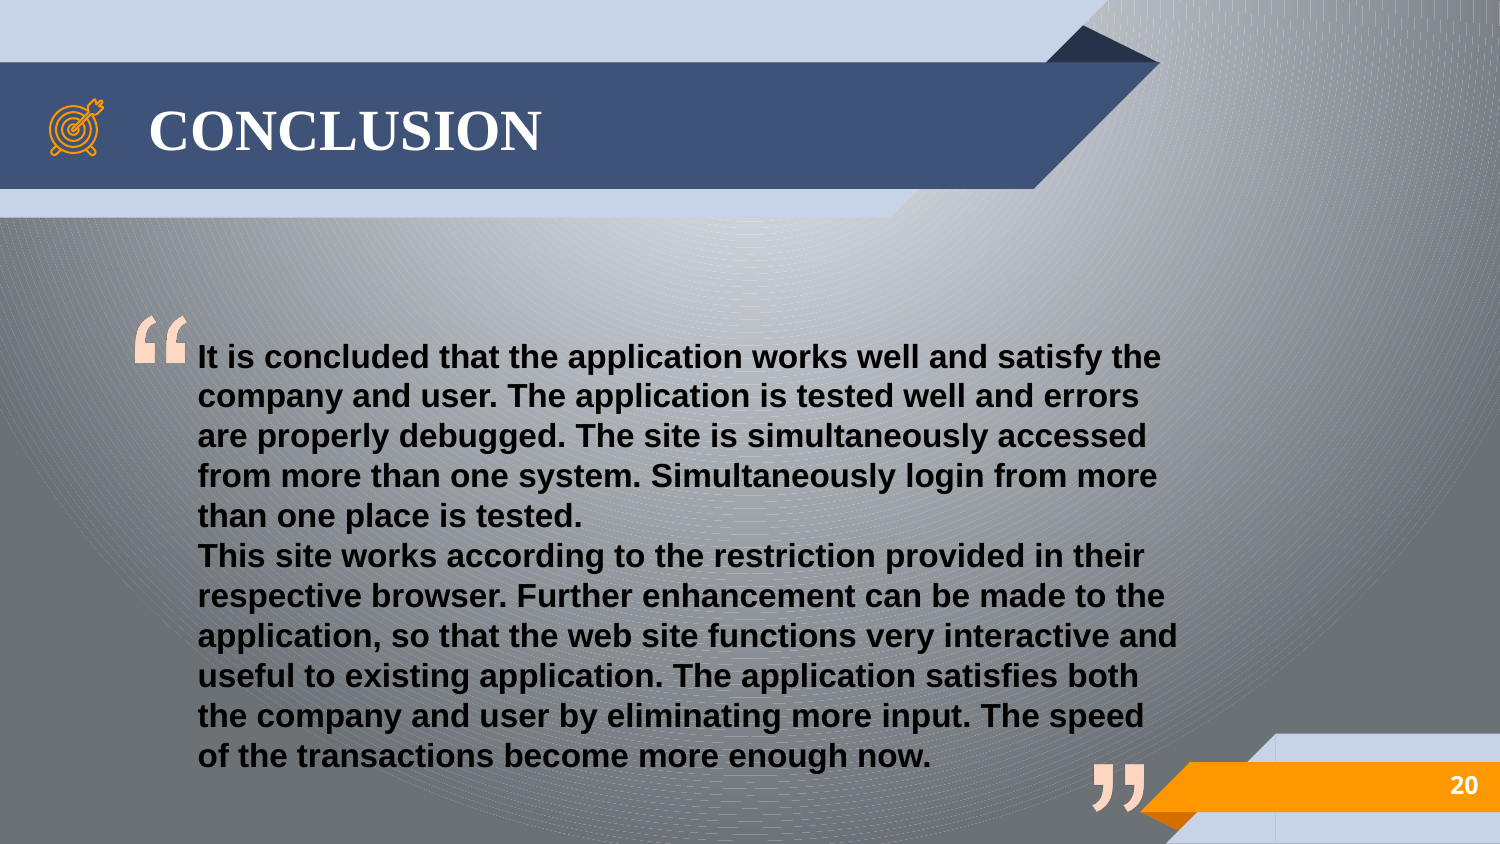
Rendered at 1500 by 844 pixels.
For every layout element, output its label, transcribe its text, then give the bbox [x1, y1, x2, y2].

picture [1092, 764, 1144, 812]
text_box It is concluded that the application works well and satisfy the company and user. The application is tested well and errors are properly debugged. The site is simultaneously accessed from more than one system. Simultaneously login from more than one place is tested. This site works according to the restriction provided in their respective browser. Further enhancement can be made to the application, so that the web site functions very interactive and useful to existing application. The application satisfies both the company and user by eliminating more input. The speed of the transactions become more enough now. [182, 327, 1199, 844]
title CONCLUSION [133, 64, 997, 190]
slide_number 20 [1249, 760, 1494, 813]
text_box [49, 99, 104, 156]
picture [135, 315, 187, 363]
